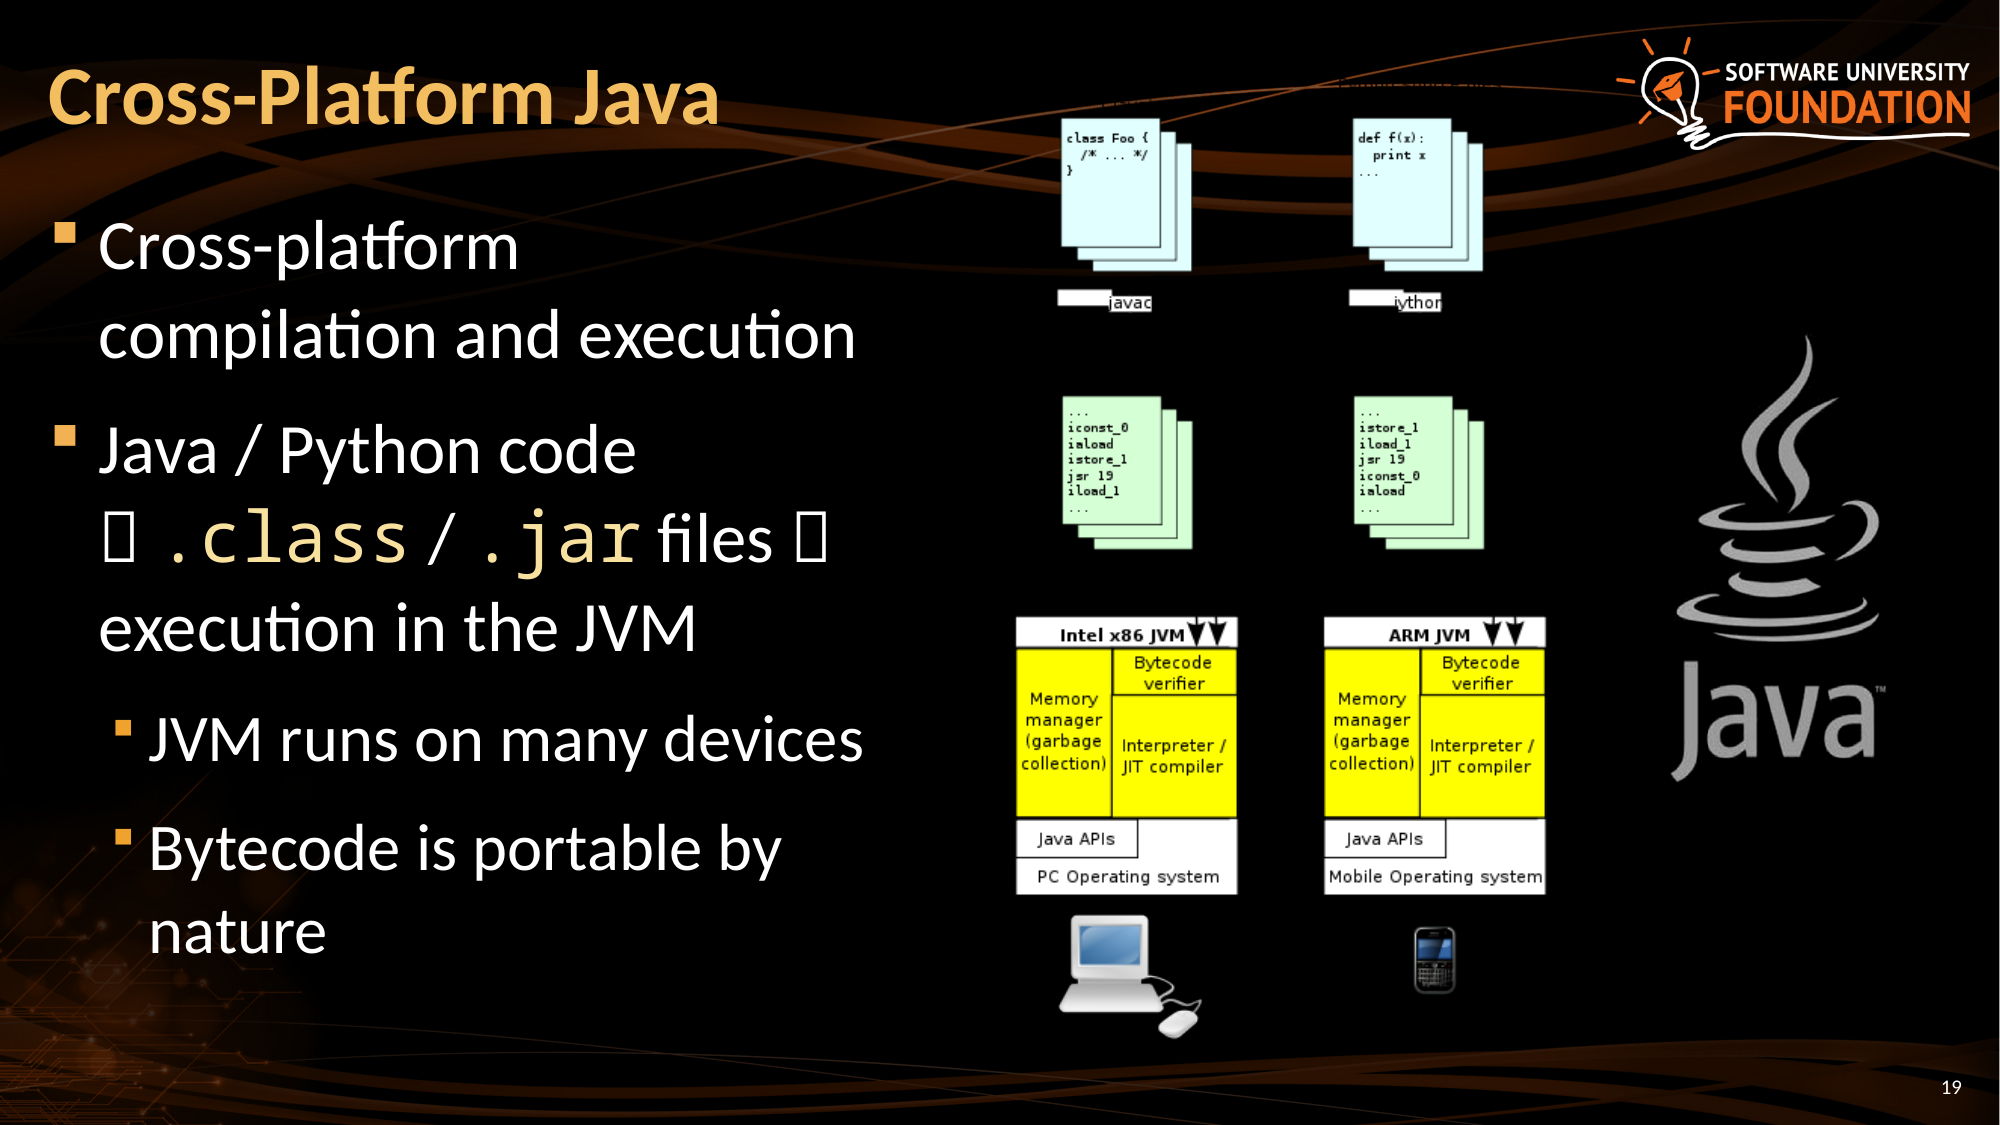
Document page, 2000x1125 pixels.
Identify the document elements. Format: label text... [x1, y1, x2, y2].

slide_number 19 [1897, 1070, 1968, 1103]
list Cross-platform compilation and execution Java / Python code  .class / .jar files  execution in the JVM JVM runs on many devices Bytecode is portable by nature [31, 188, 888, 1103]
title Cross-Platform Java [30, 6, 1602, 189]
picture [0, 0, 2000, 1125]
